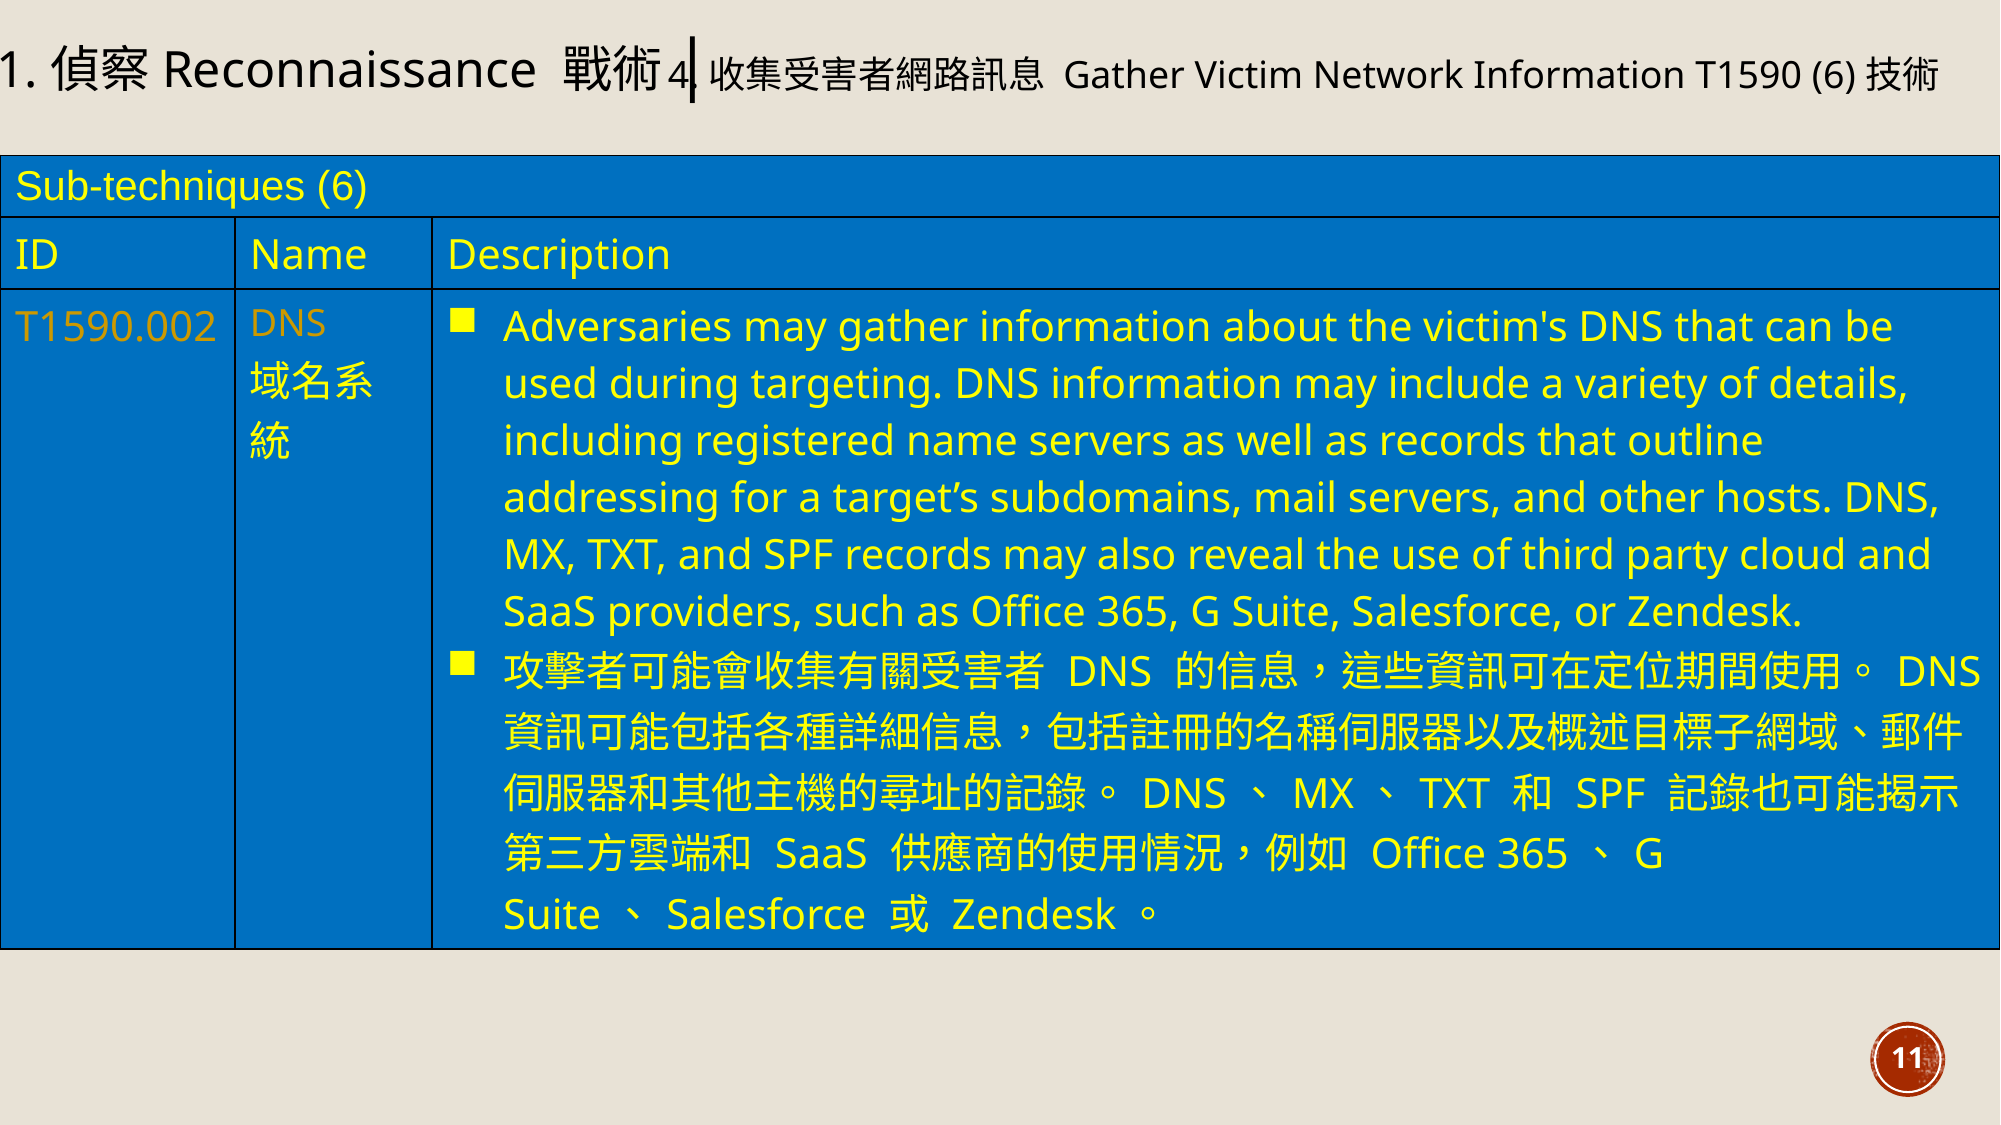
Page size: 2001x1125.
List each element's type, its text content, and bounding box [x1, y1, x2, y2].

table_cell Name [236, 218, 431, 288]
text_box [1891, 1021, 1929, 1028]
table_cell Adversaries may gather information about the victim's DNS that can be used during targeting. DNS information may include a variety of details, including registered name servers as well as records that outline addressing for a target’s subdomains, mail servers, and other hosts. DNS, MX, TXT, and SPF records may also reveal the use of third party cloud and SaaS providers, such as Office 365, G Suite, Salesforce, or Zendesk. 攻擊者可能會收集有關受害者 DNS 的信息，這些資訊可在定位期間使用。DNS 資訊可能包括各種詳細信息，包括註冊的名稱伺服器以及概述目標子網域、郵件伺服器和其他主機的尋址的記錄。DNS、MX、TXT 和 SPF 記錄也可能揭示第三方雲端和 SaaS 供應商的使用情況，例如 Office 365、G Suite、Salesforce 或 Zendesk。 [433, 290, 1999, 948]
text_box 1.偵察Reconnaissance 戰術| [0, 13, 727, 109]
table_cell Description [433, 218, 1999, 288]
table_header Sub-techniques (6) [1, 156, 1999, 216]
table_cell ID [1, 218, 234, 288]
table_cell DNS 域名系統 [236, 290, 431, 948]
slide_number 11 [1855, 1028, 1961, 1089]
text_box 4.收集受害者網路訊息 Gather Victim Network Information T1590 (6)技術 [653, 43, 1956, 103]
table_cell T1590.002 [1, 290, 234, 948]
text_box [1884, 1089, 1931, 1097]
